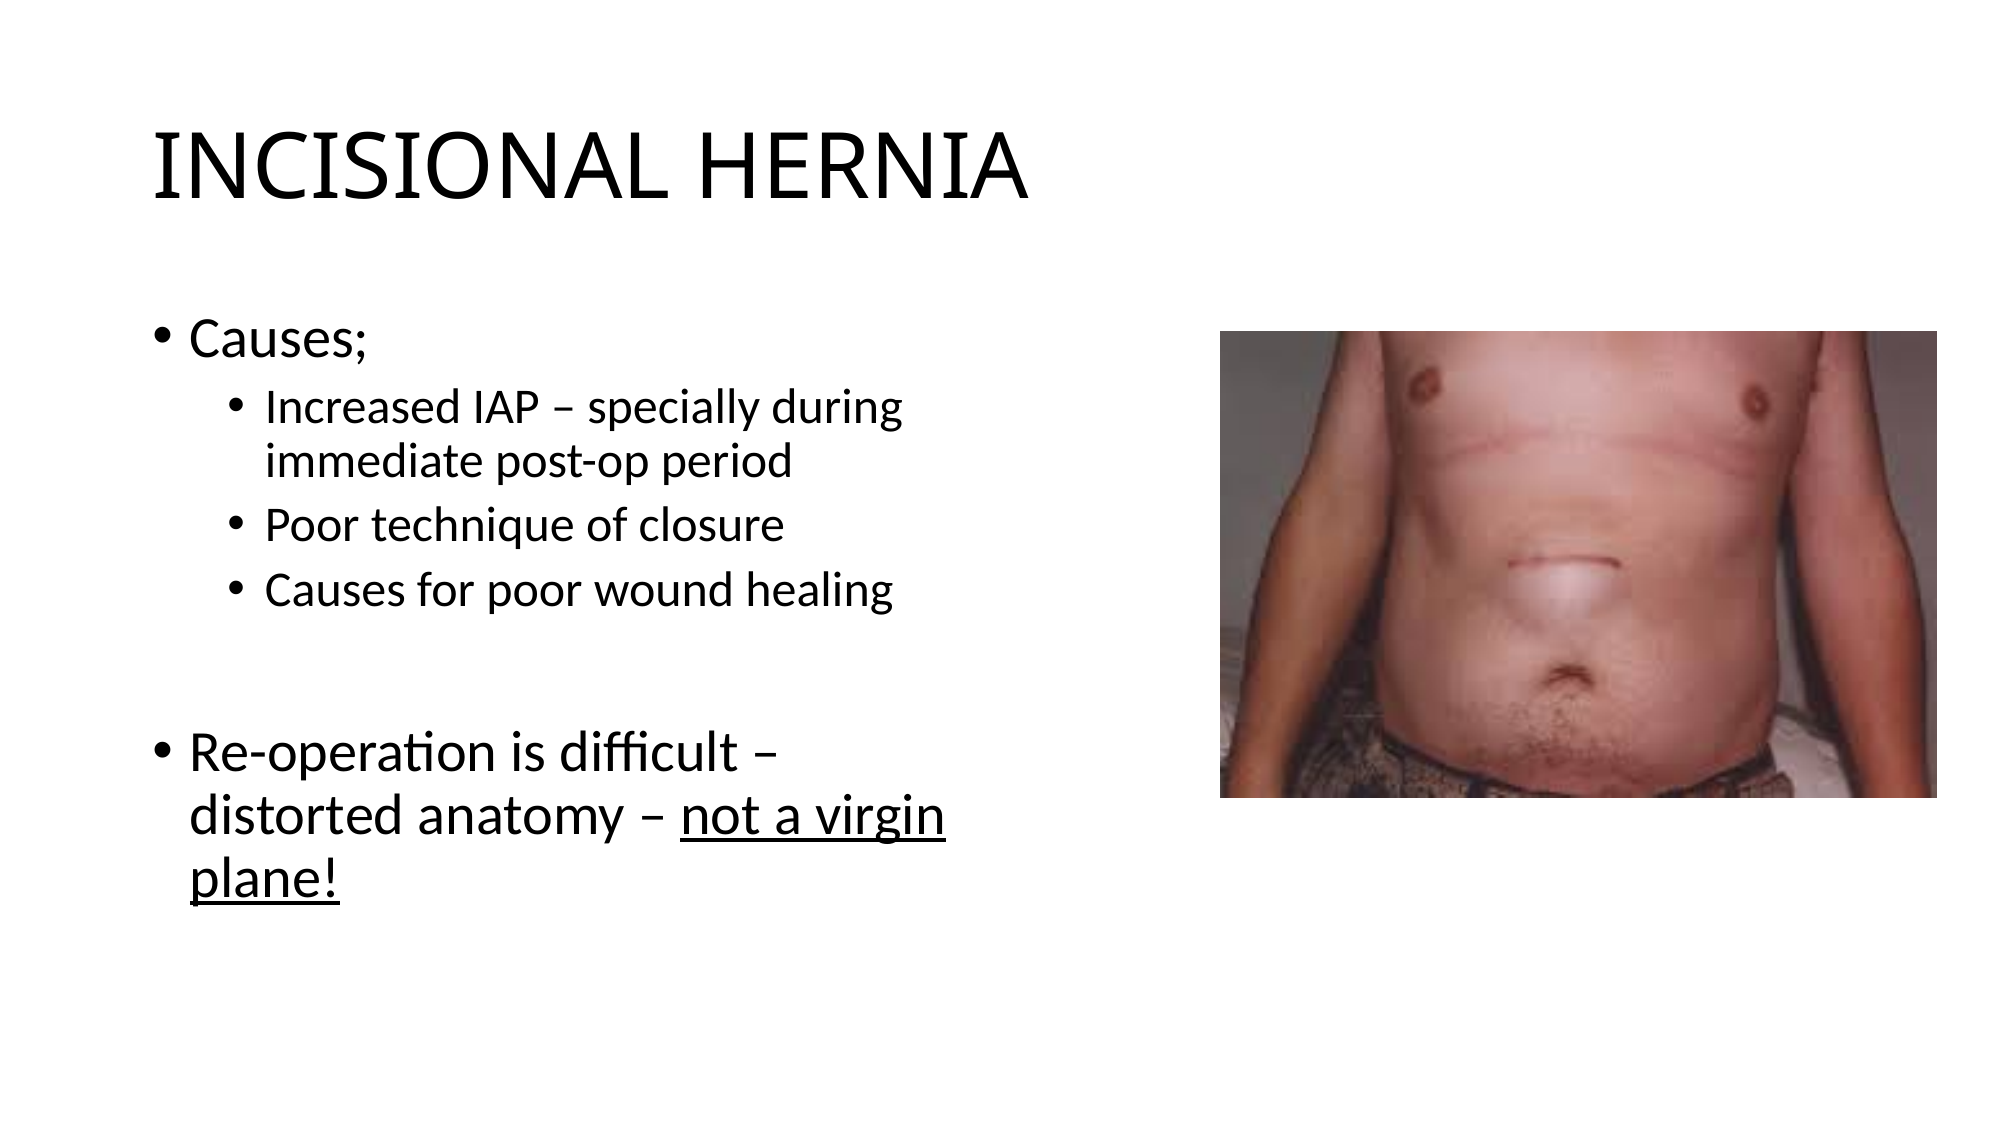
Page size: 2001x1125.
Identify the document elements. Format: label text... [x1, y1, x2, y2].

title INCISIONAL HERNIA [137, 59, 1863, 278]
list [1220, 331, 1937, 798]
list Causes; Increased IAP – specially during immediate post-op period Poor technique of closure Causes for poor wound healing Re-operation is difficult – distorted anatomy – not a virgin plane! [137, 299, 988, 1014]
